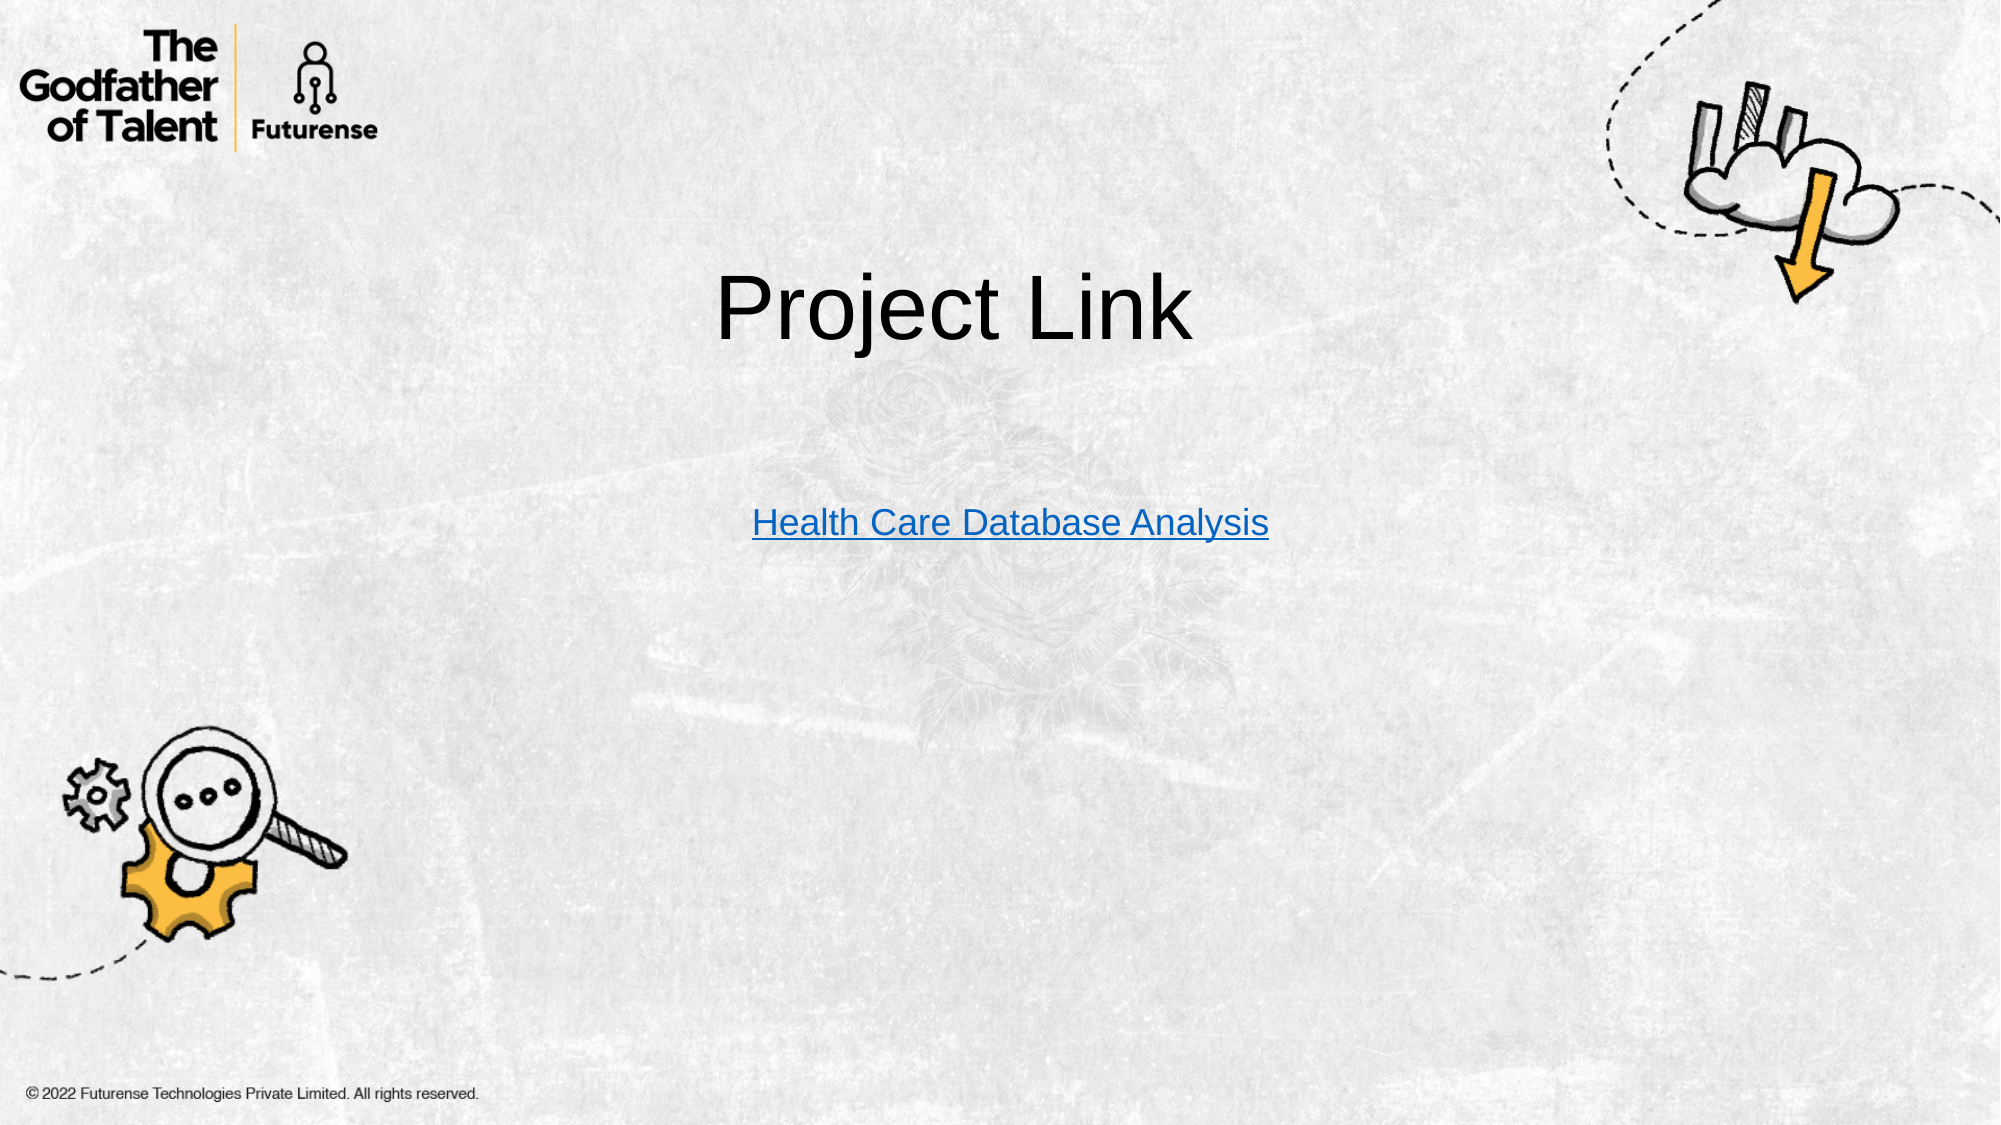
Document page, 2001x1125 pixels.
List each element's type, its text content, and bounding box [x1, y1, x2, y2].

picture [0, 0, 2001, 1125]
text_box Health Care Database Analysis [254, 490, 1767, 551]
title Project Link [337, 200, 1572, 419]
